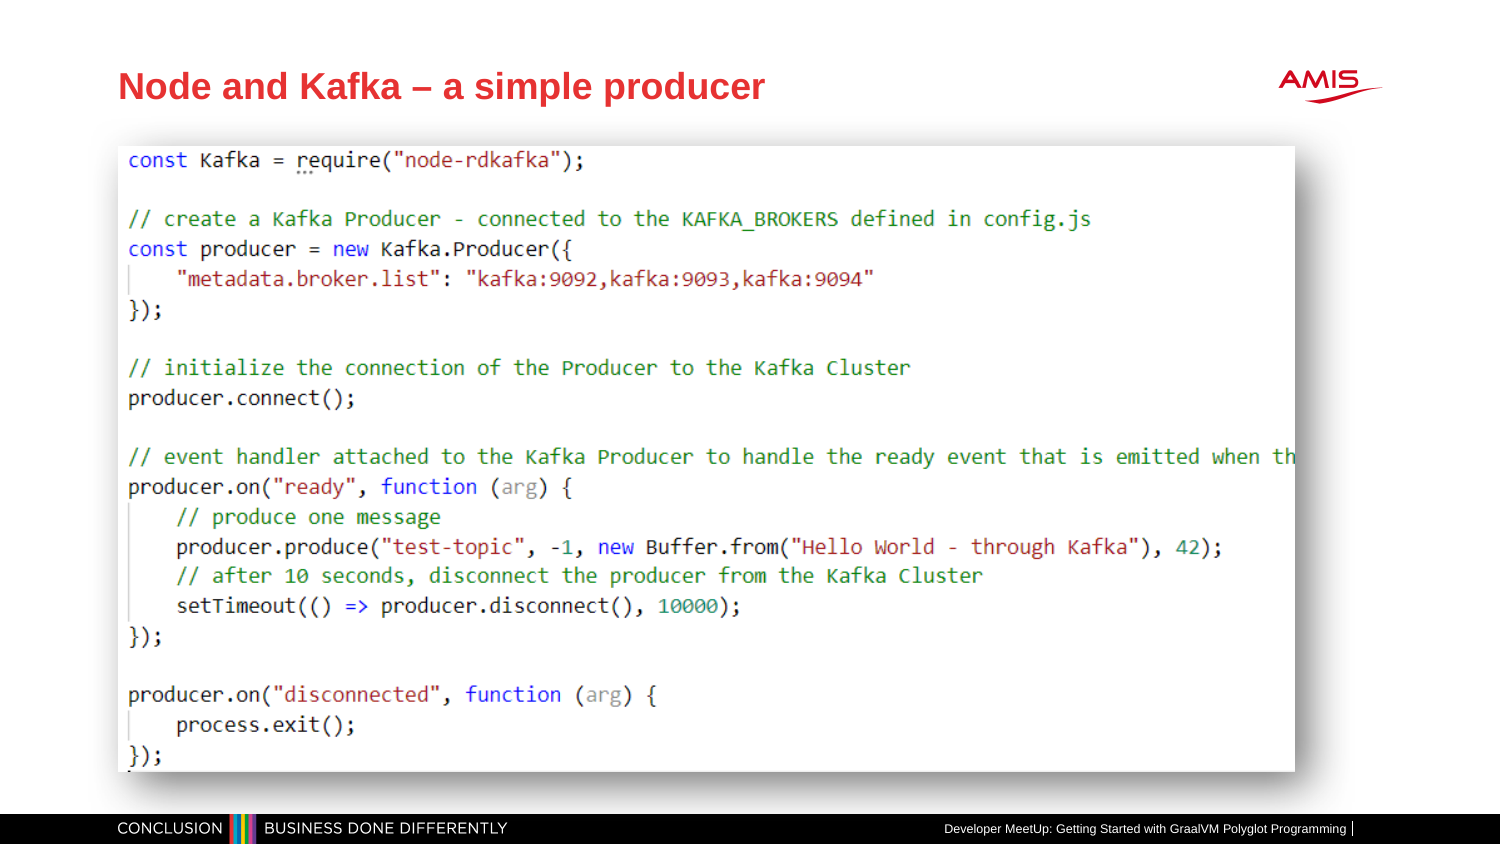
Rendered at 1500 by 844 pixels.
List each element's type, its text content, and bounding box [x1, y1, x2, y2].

picture [239, 814, 1500, 844]
picture [1205, 58, 1388, 106]
title Node and Kafka – a simple producer [118, 47, 1205, 130]
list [118, 146, 1295, 772]
footer Developer MeetUp: Getting Started with GraalVM Polyglot Programming [814, 820, 1347, 839]
picture [0, 814, 236, 844]
